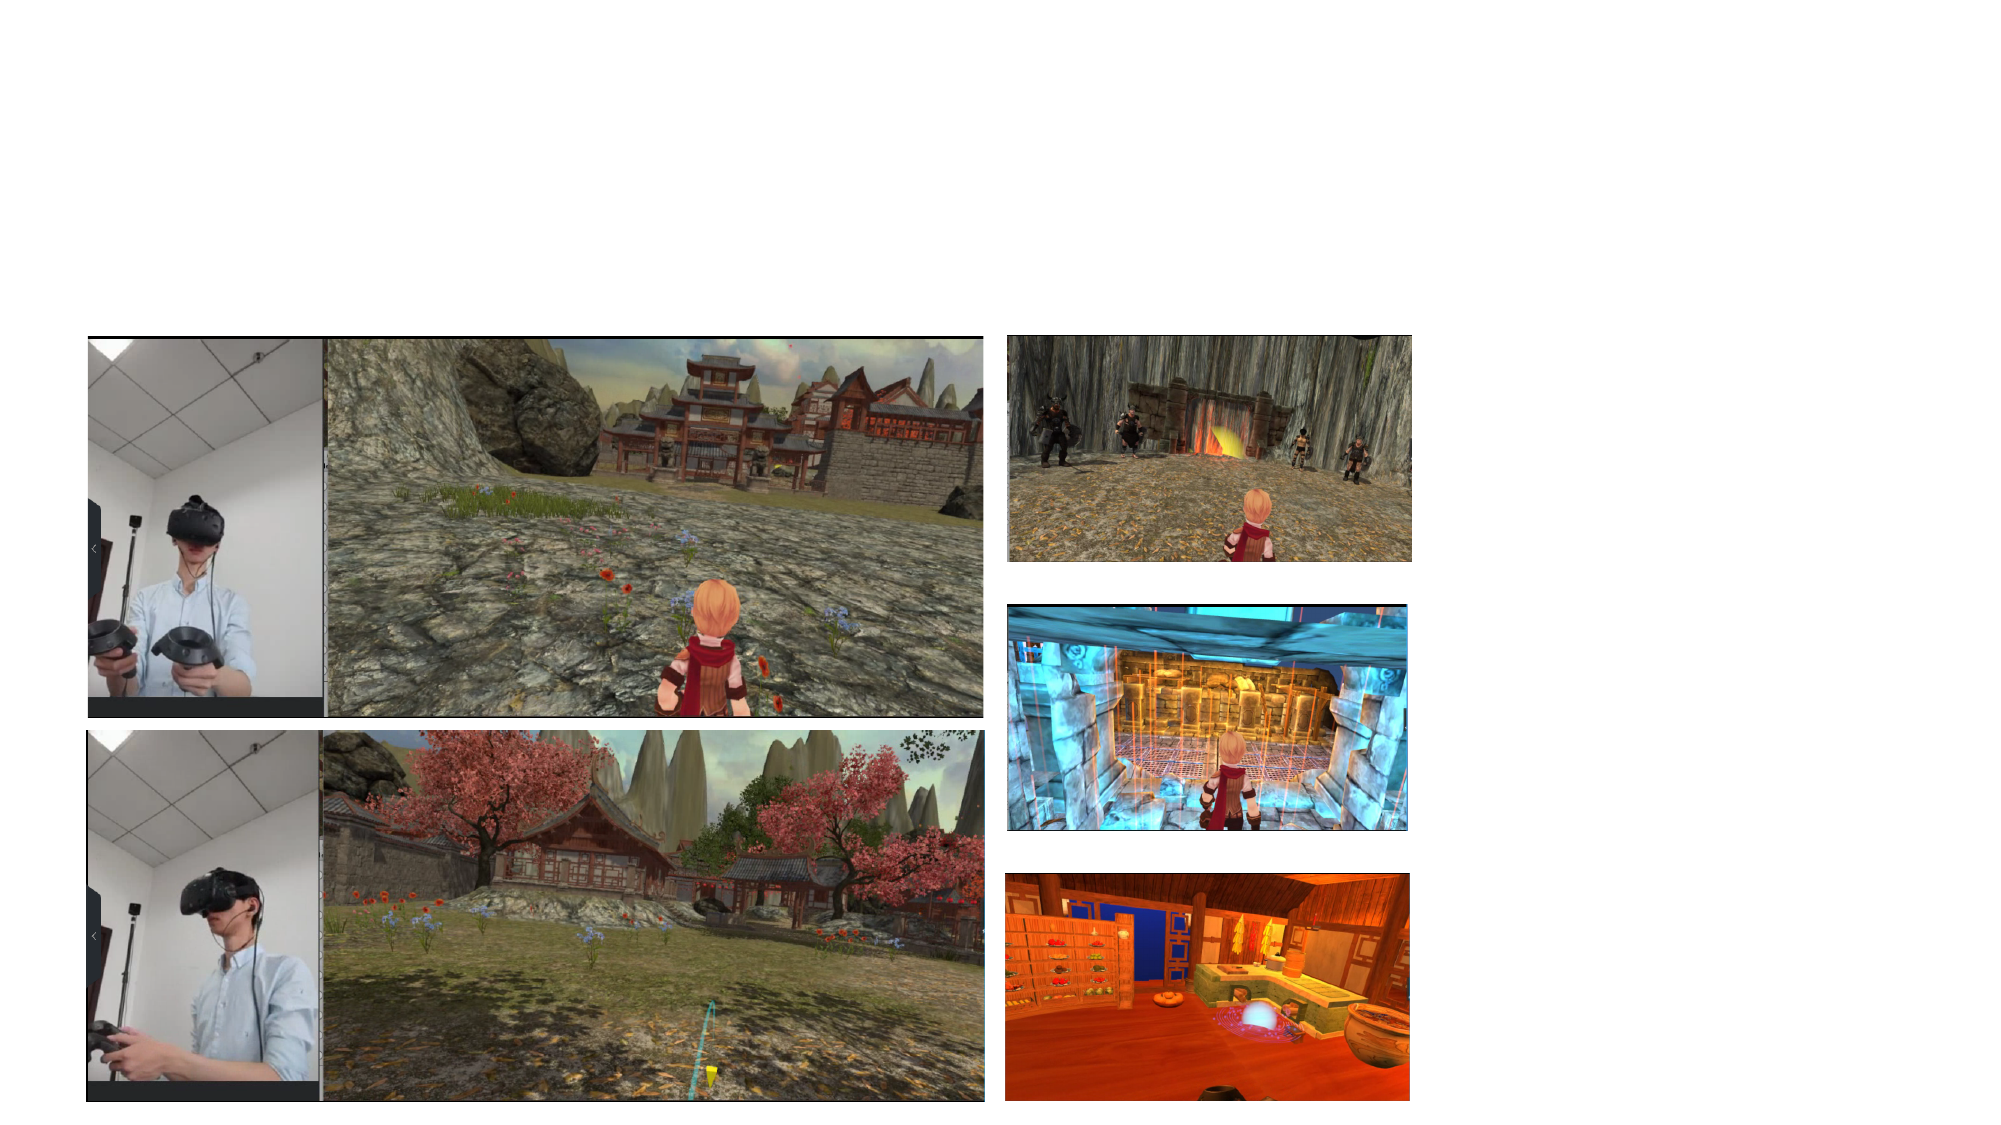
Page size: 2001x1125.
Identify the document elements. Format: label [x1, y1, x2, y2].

picture [1007, 335, 1412, 562]
picture [1005, 873, 1410, 1101]
picture [86, 730, 985, 1102]
picture [87, 336, 984, 718]
picture [1006, 604, 1408, 831]
